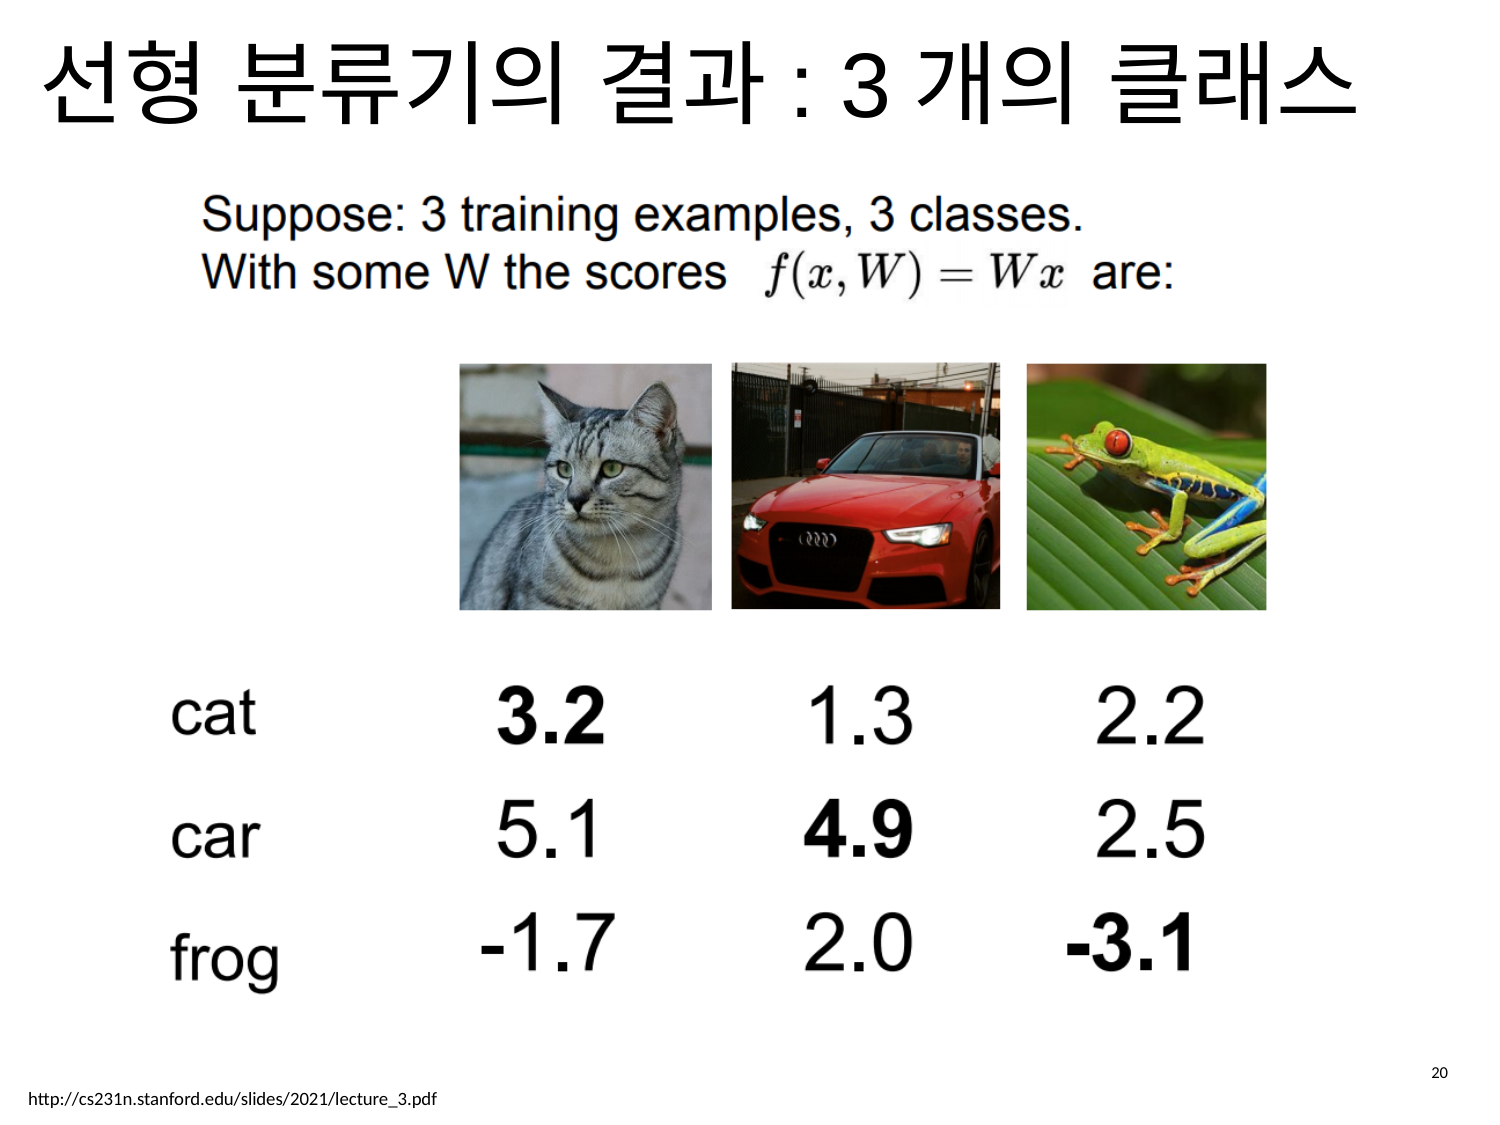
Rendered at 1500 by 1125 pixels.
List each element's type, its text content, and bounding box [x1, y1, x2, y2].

picture [161, 174, 1285, 1042]
slide_number 20 [1416, 1054, 1477, 1115]
text_box http://cs231n.stanford.edu/slides/2021/lecture_3.pdf [13, 1079, 764, 1117]
title 선형 분류기의 결과: 3개의 클래스 [24, 17, 1477, 159]
